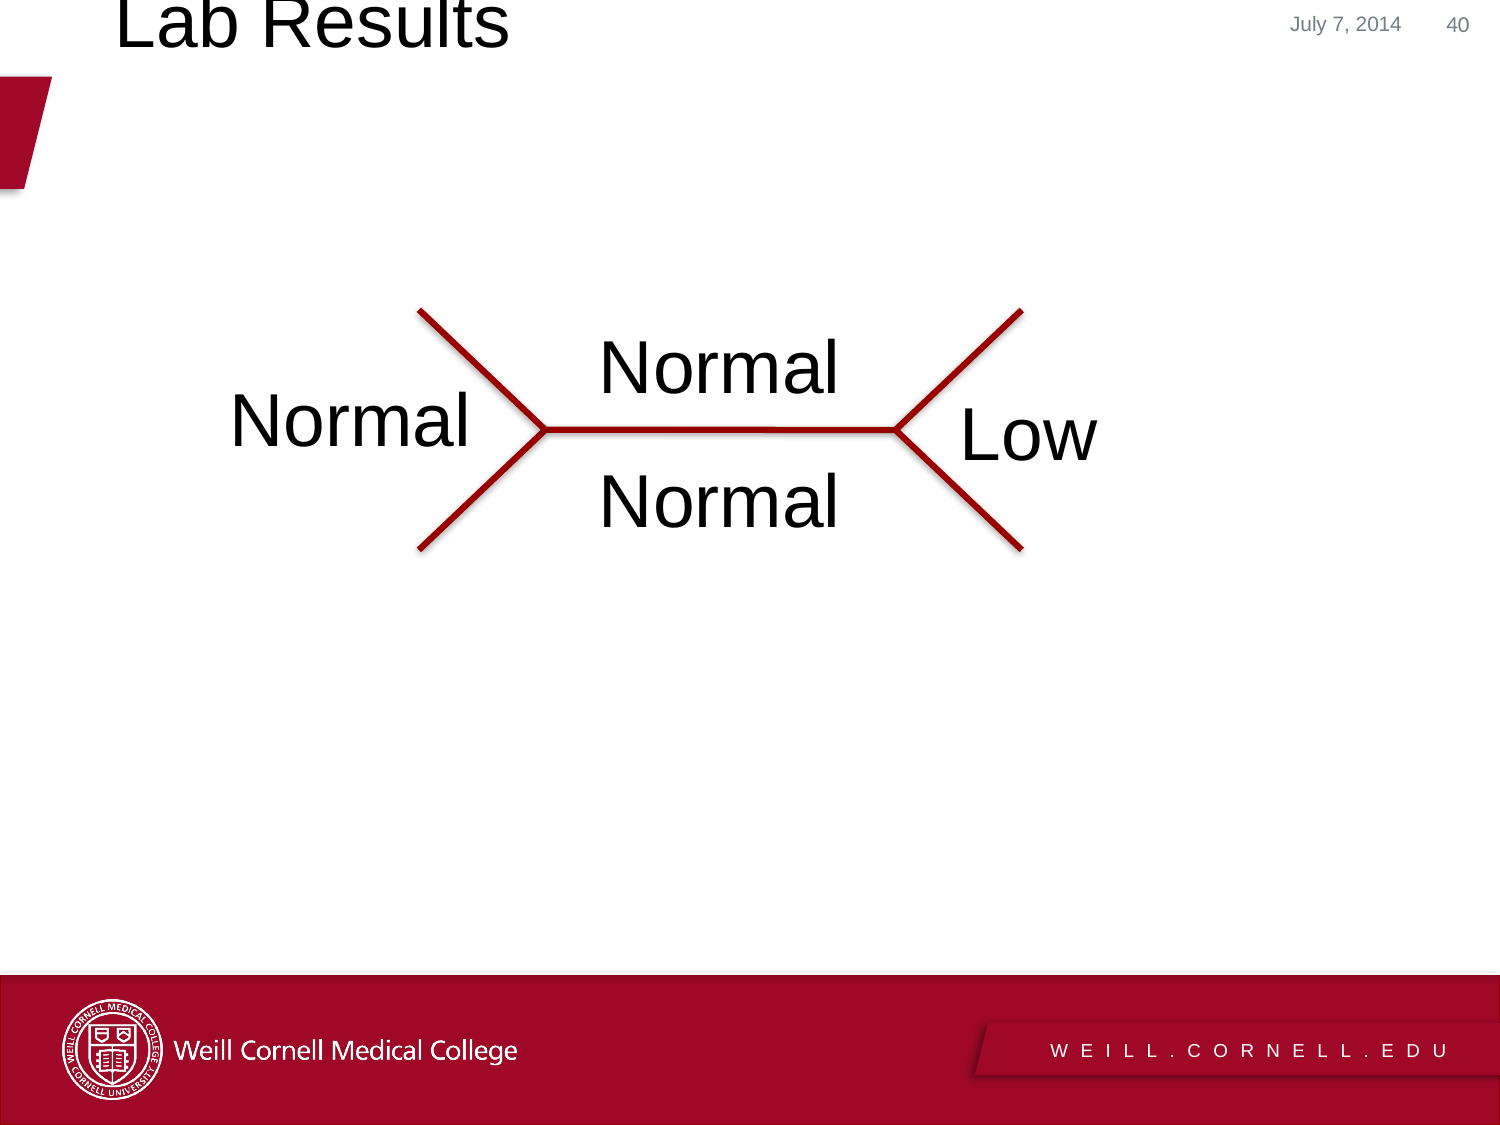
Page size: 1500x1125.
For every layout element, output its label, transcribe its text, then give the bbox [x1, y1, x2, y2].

text_box Lab Results [99, 0, 1310, 166]
slide_number 40 [1416, 4, 1500, 42]
text_box Normal [214, 363, 413, 469]
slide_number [1310, 4, 1416, 42]
picture [62, 999, 517, 1100]
text_box Low [1026, 377, 1113, 483]
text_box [418, 309, 1023, 551]
text_box [99, 166, 1368, 602]
